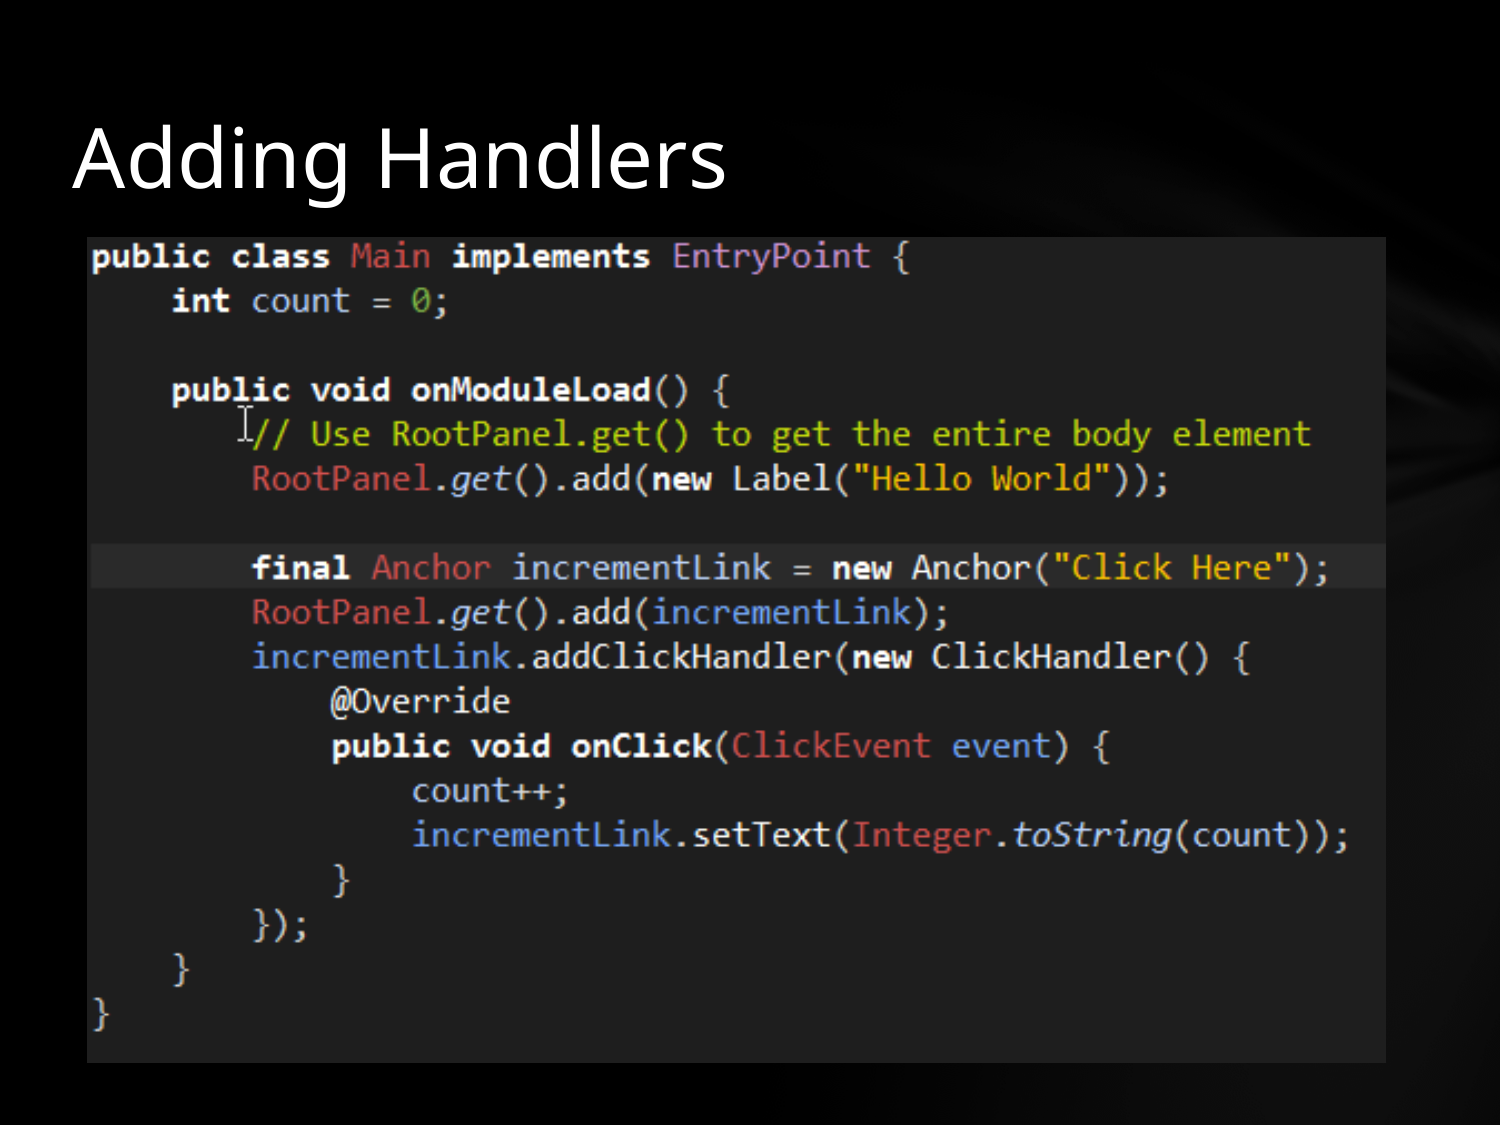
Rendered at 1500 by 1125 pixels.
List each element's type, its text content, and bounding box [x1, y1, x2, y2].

title Adding Handlers [57, 37, 1318, 213]
picture [87, 237, 1387, 1063]
